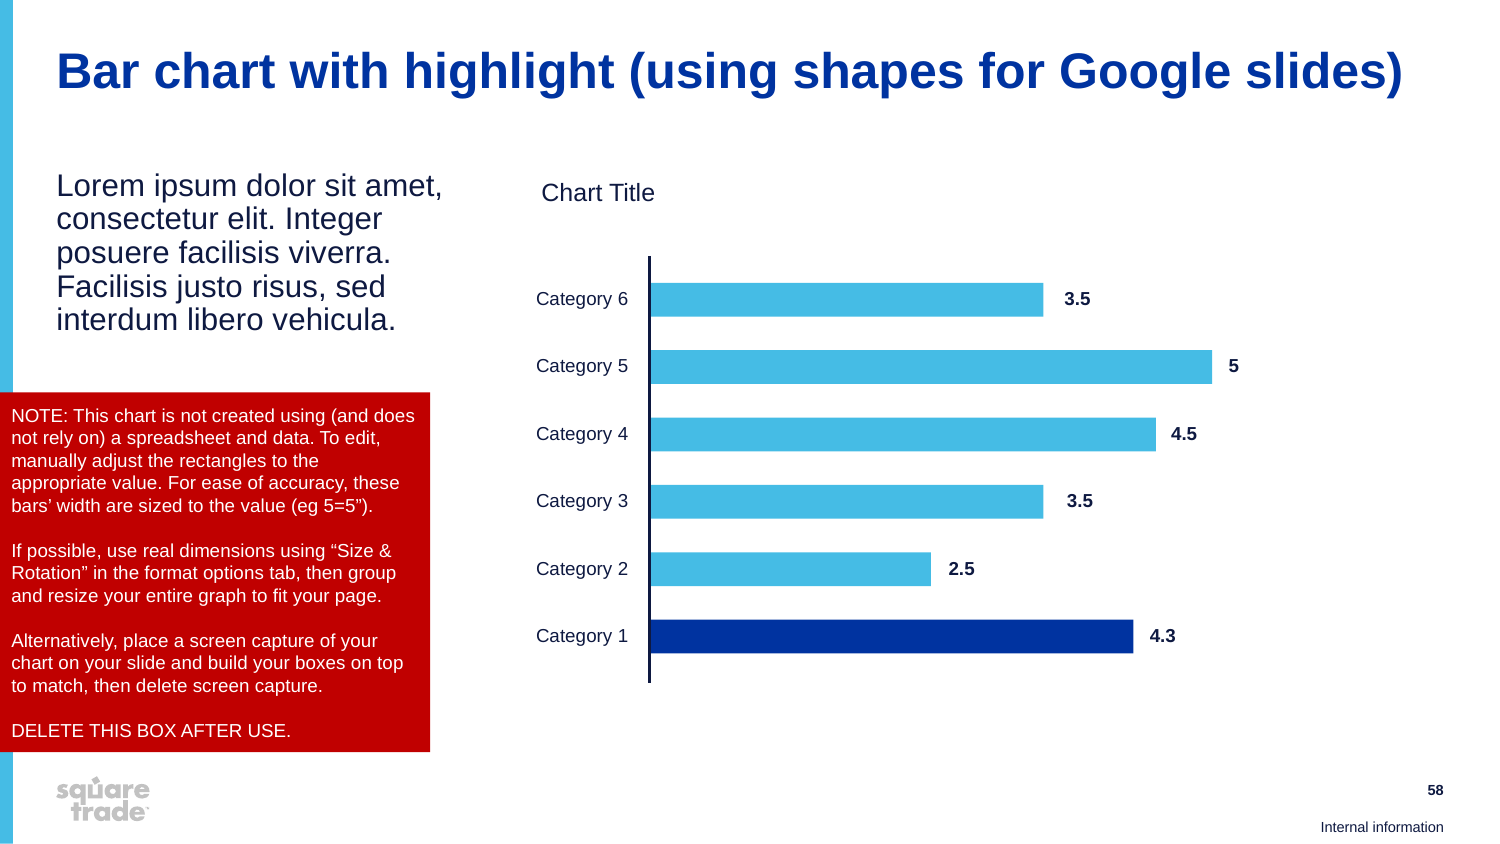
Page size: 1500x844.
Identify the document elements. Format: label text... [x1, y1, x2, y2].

slide_number 58 [1355, 776, 1444, 804]
text_box Chart Title [535, 170, 779, 212]
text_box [521, 255, 1280, 684]
text_box NOTE: This chart is not created using (and does not rely on) a spreadsheet and data. To edit, manually adjust the rectangles to the appropriate value. For ease of accuracy, these bars’ width are sized to the value (eg 5=5”). If possible, use real dimensions using “Size & Rotation” in the format options tab, then group and resize your entire graph to fit your page. Alternatively, place a screen capture of your chart on your slide and build your boxes on top to match, then delete screen capture. DELETE THIS BOX AFTER USE. [0, 392, 431, 753]
title Bar chart with highlight (using shapes for Google slides) [56, 45, 1444, 120]
list Lorem ipsum dolor sit amet, consectetur elit. Integer posuere facilisis viverra. Facilisis justo risus, sed interdum libero vehicula. [56, 169, 484, 755]
